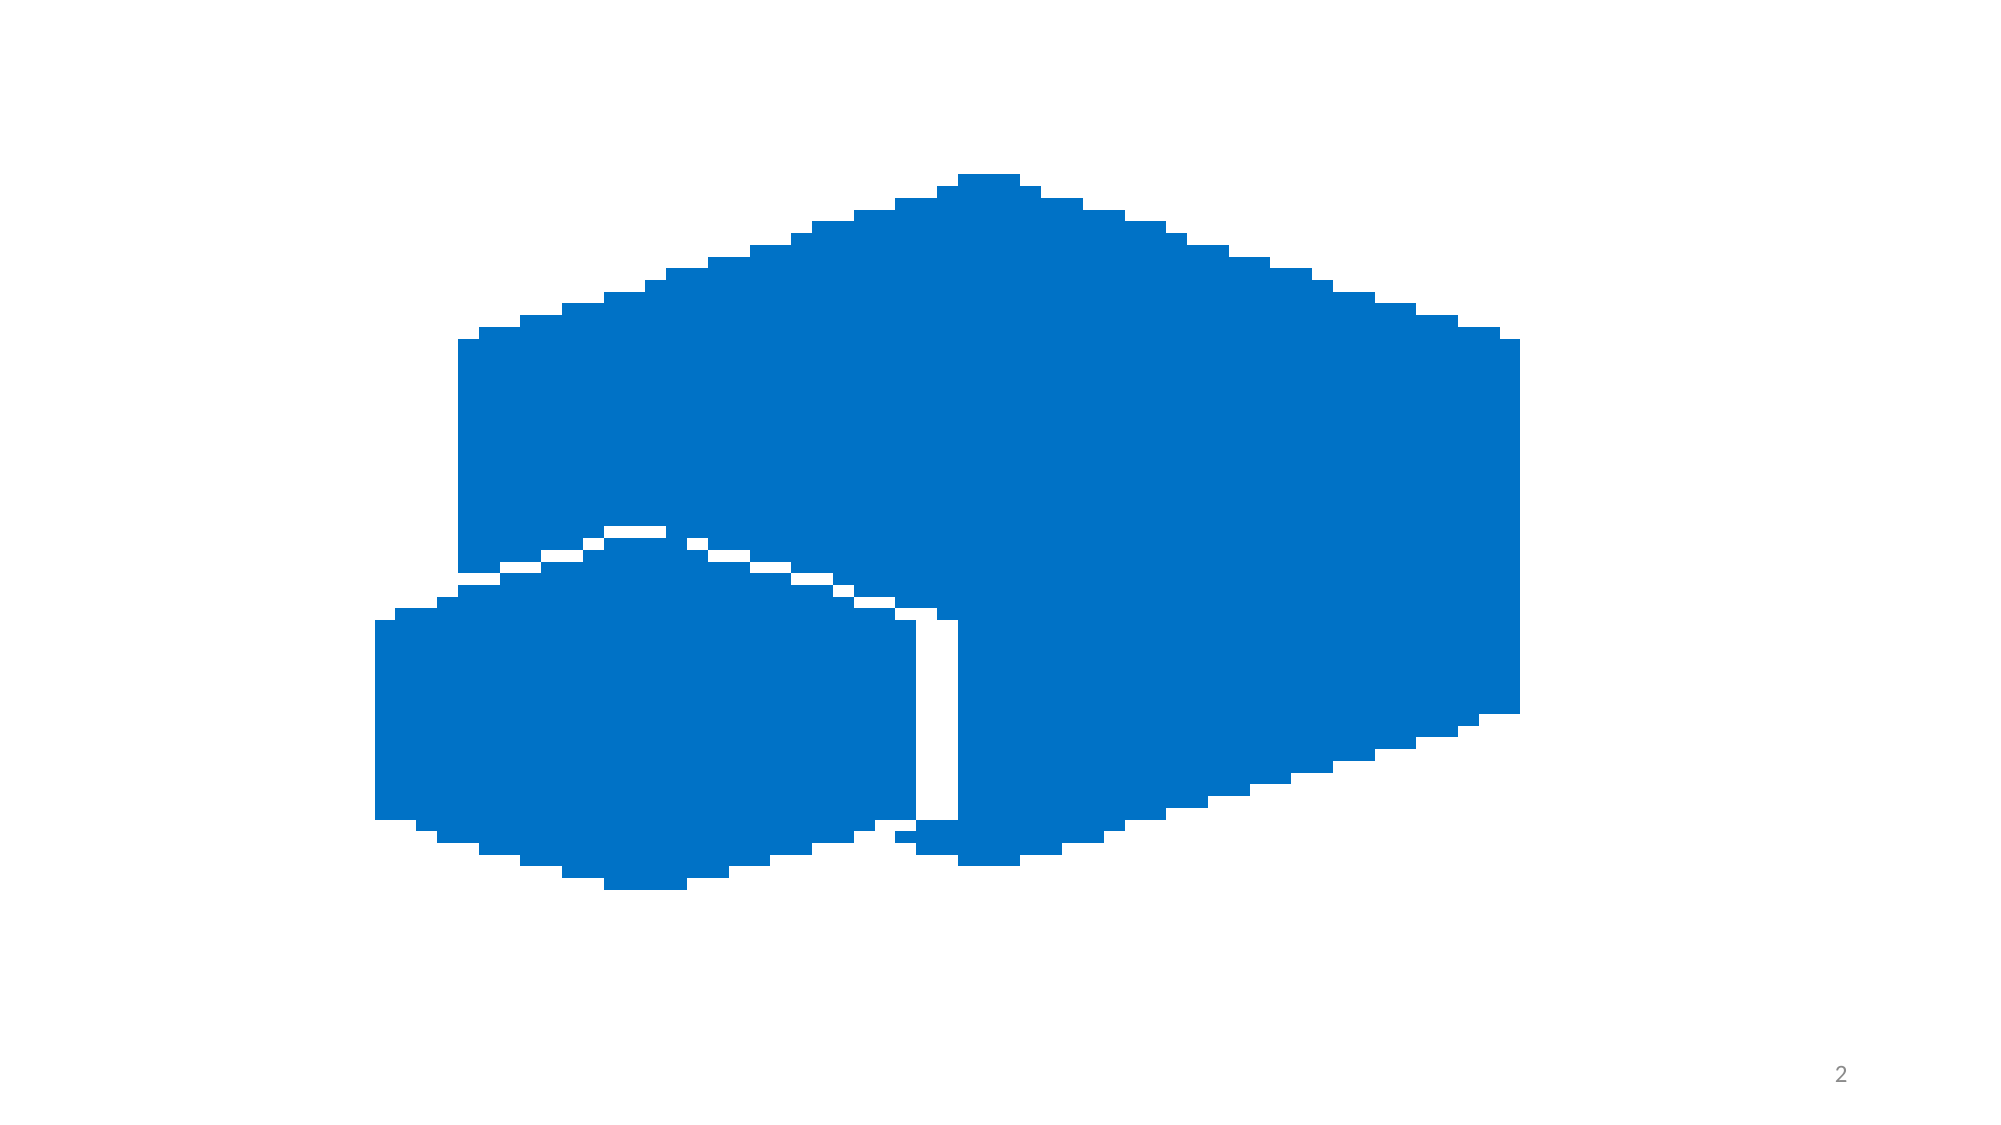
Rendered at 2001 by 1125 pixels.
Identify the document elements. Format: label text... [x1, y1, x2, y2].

picture [0, 0, 2000, 1125]
slide_number 2 [1412, 1042, 1863, 1103]
